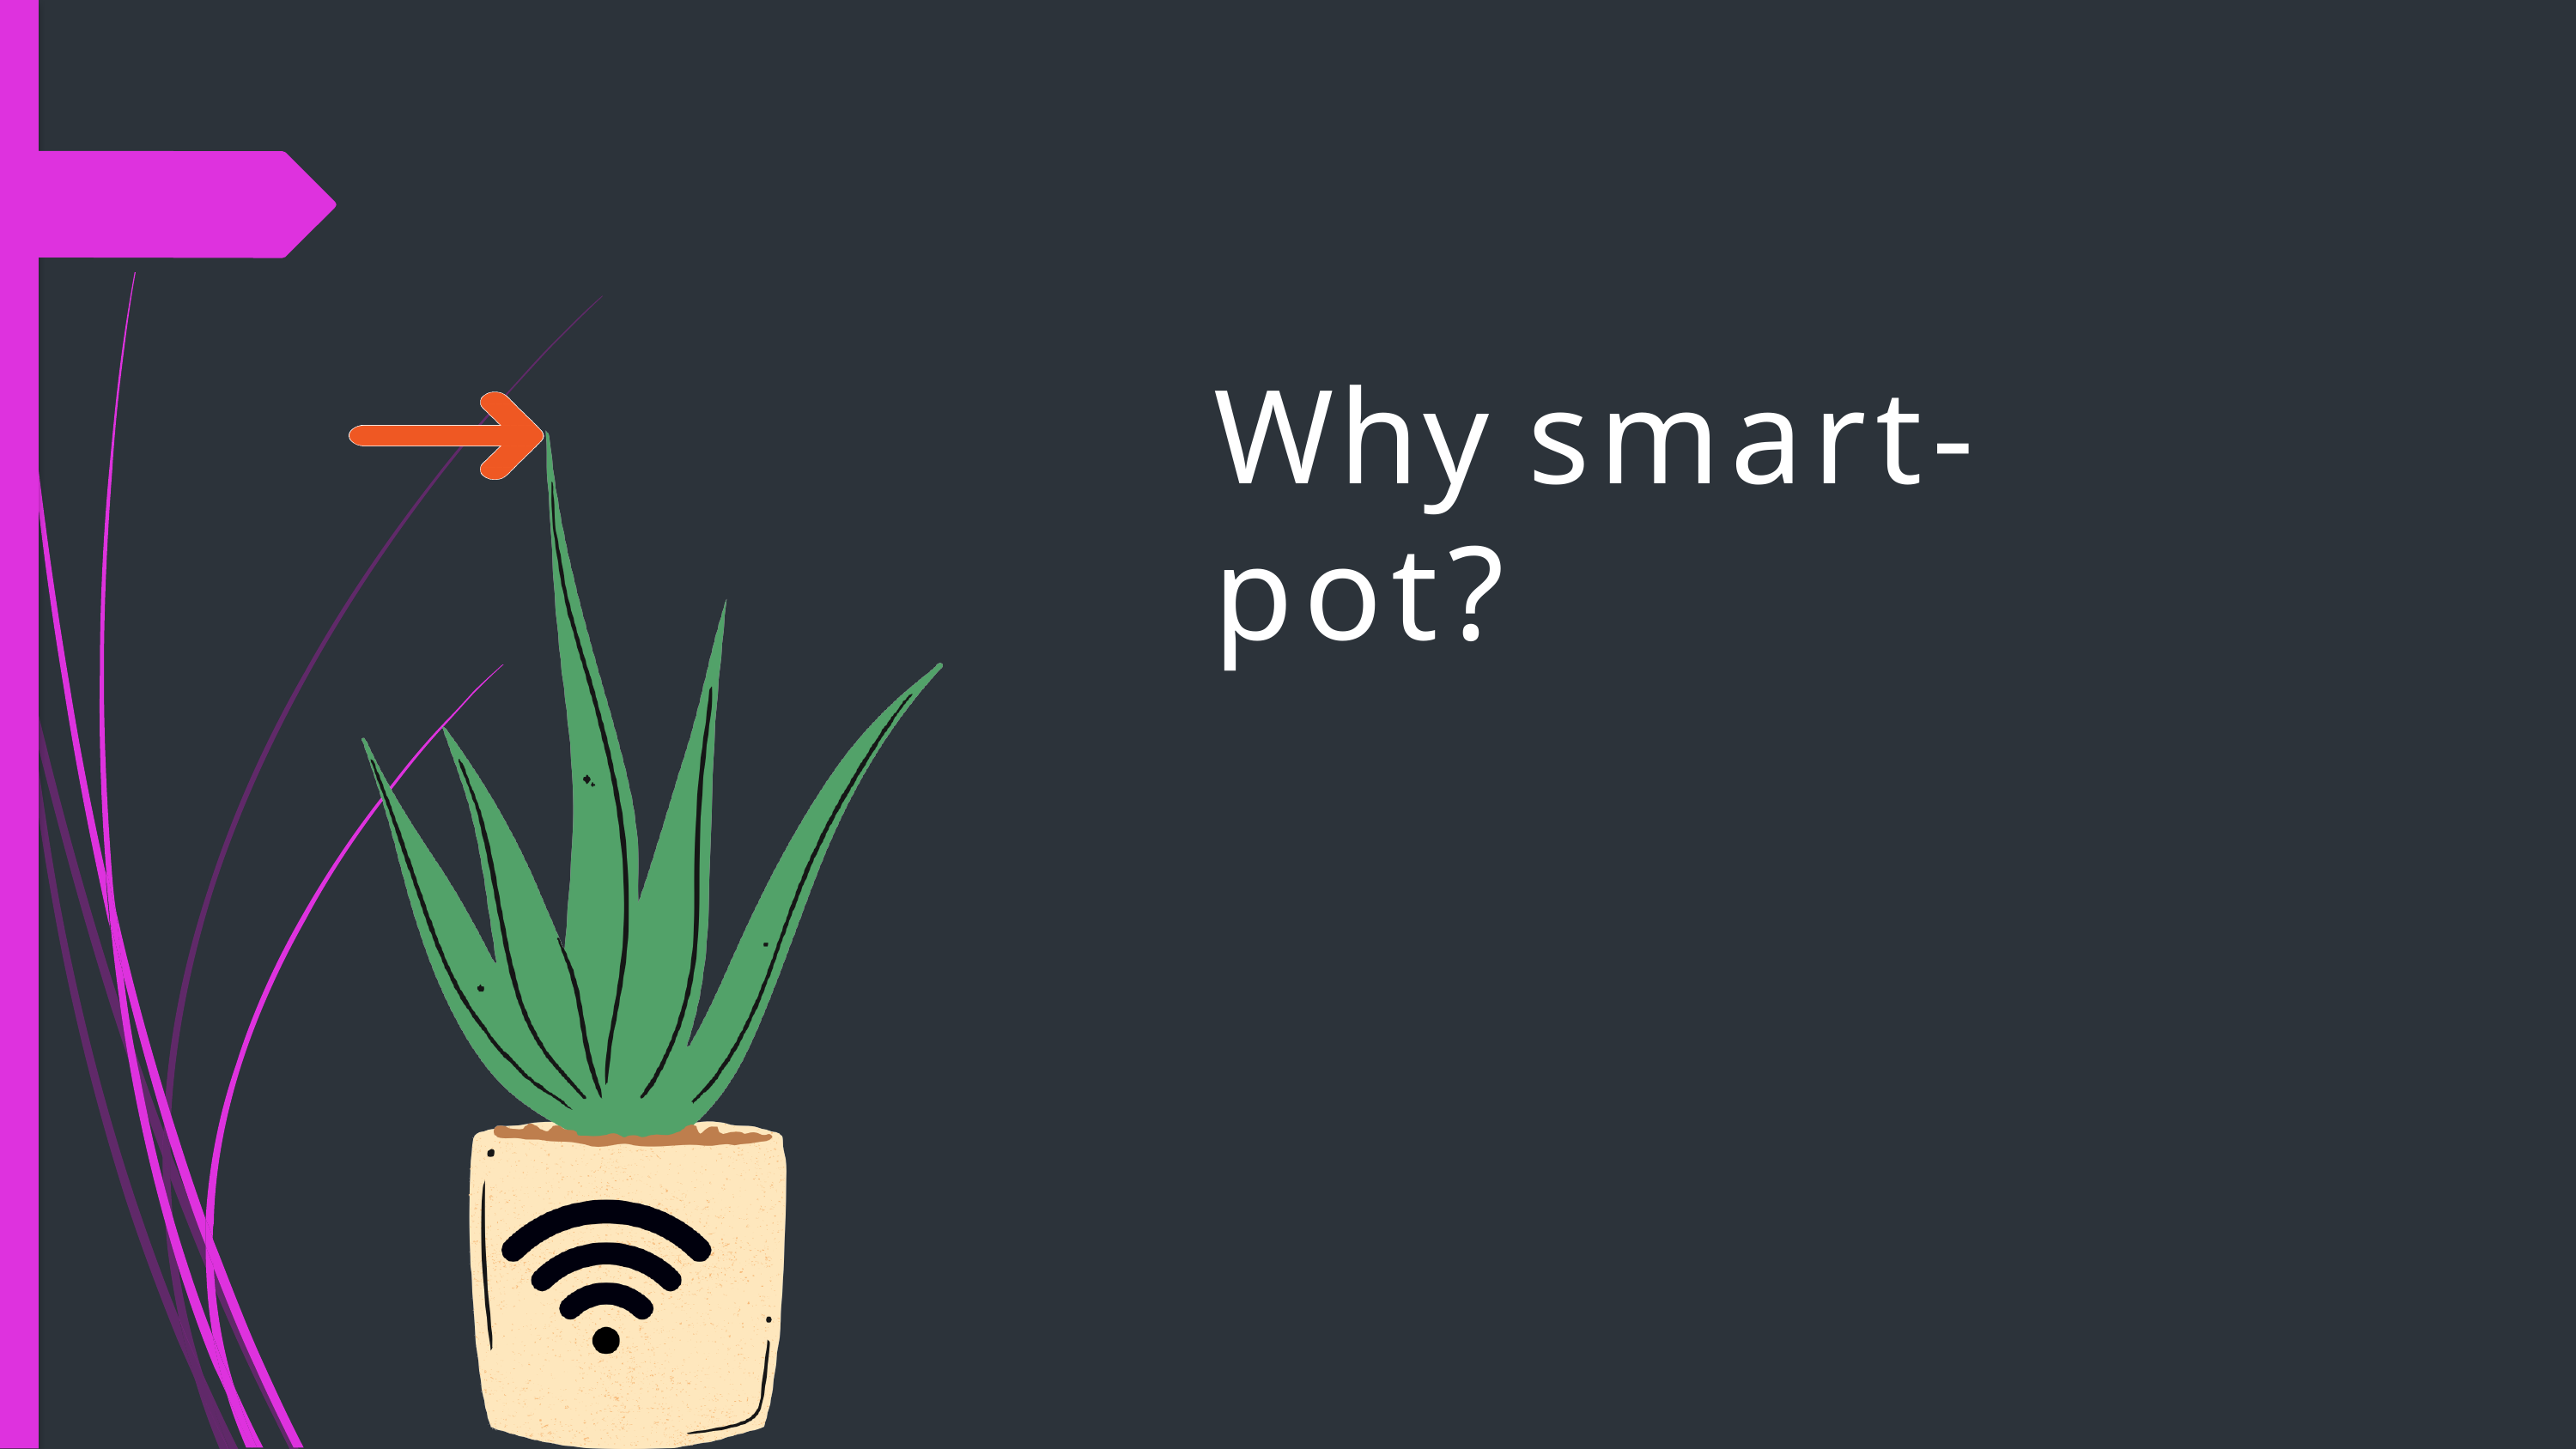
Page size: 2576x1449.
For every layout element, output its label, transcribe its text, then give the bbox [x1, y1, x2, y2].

title Why smart-pot? [1212, 352, 2229, 666]
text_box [319, 361, 944, 1449]
